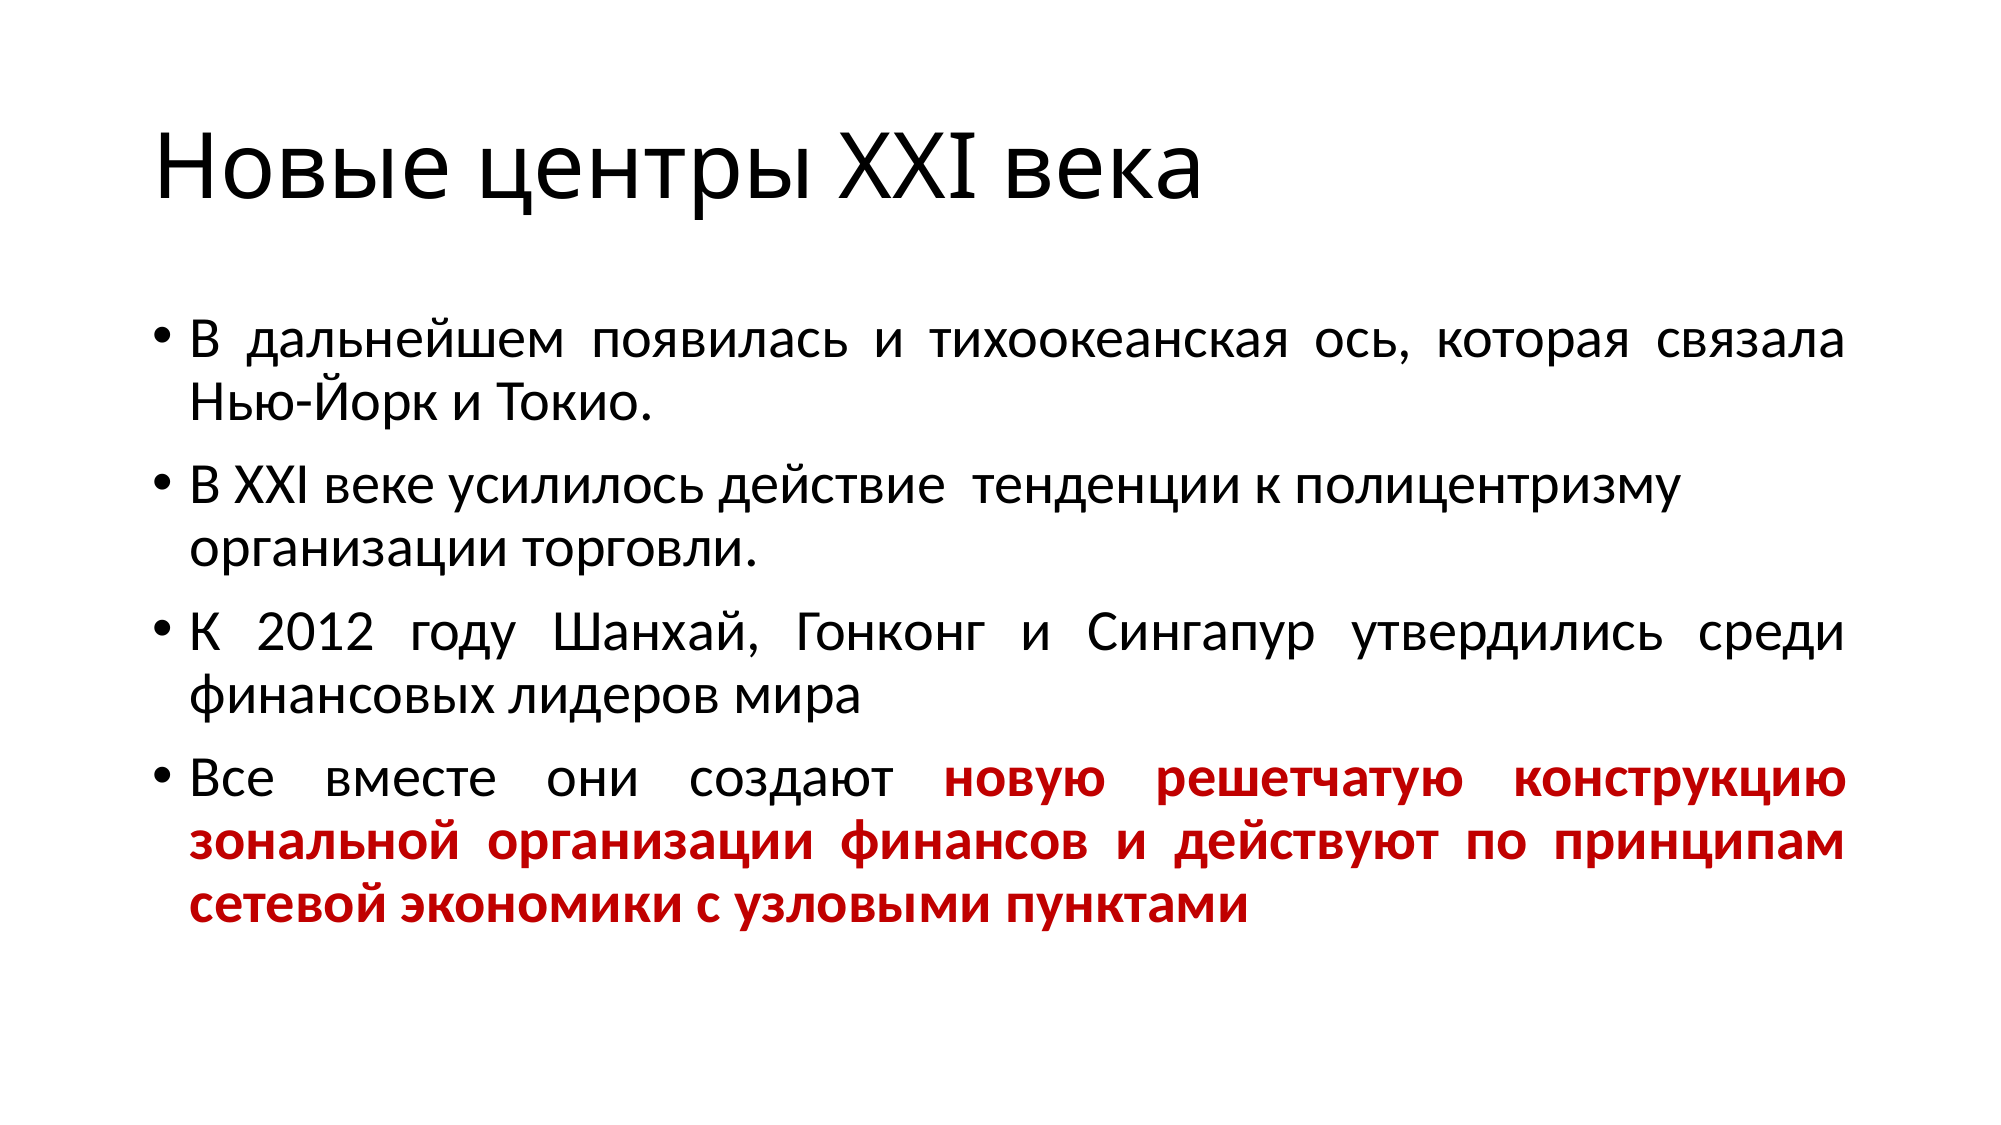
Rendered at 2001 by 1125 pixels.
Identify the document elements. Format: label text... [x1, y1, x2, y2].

title Новые центры ХХI века [137, 59, 1863, 278]
list В дальнейшем появилась и тихоокеанская ось, которая связала Нью-Йорк и Токио. В ХХI веке усилилось действие тенденции к полицентризму организации торговли. К 2012 году Шанхай, Гонконг и Сингапур утвердились среди финансовых лидеров мира Все вместе они создают новую решетчатую конструкцию зональной организации финансов и действуют по принципам сетевой экономики с узловыми пунктами [137, 299, 1863, 1014]
